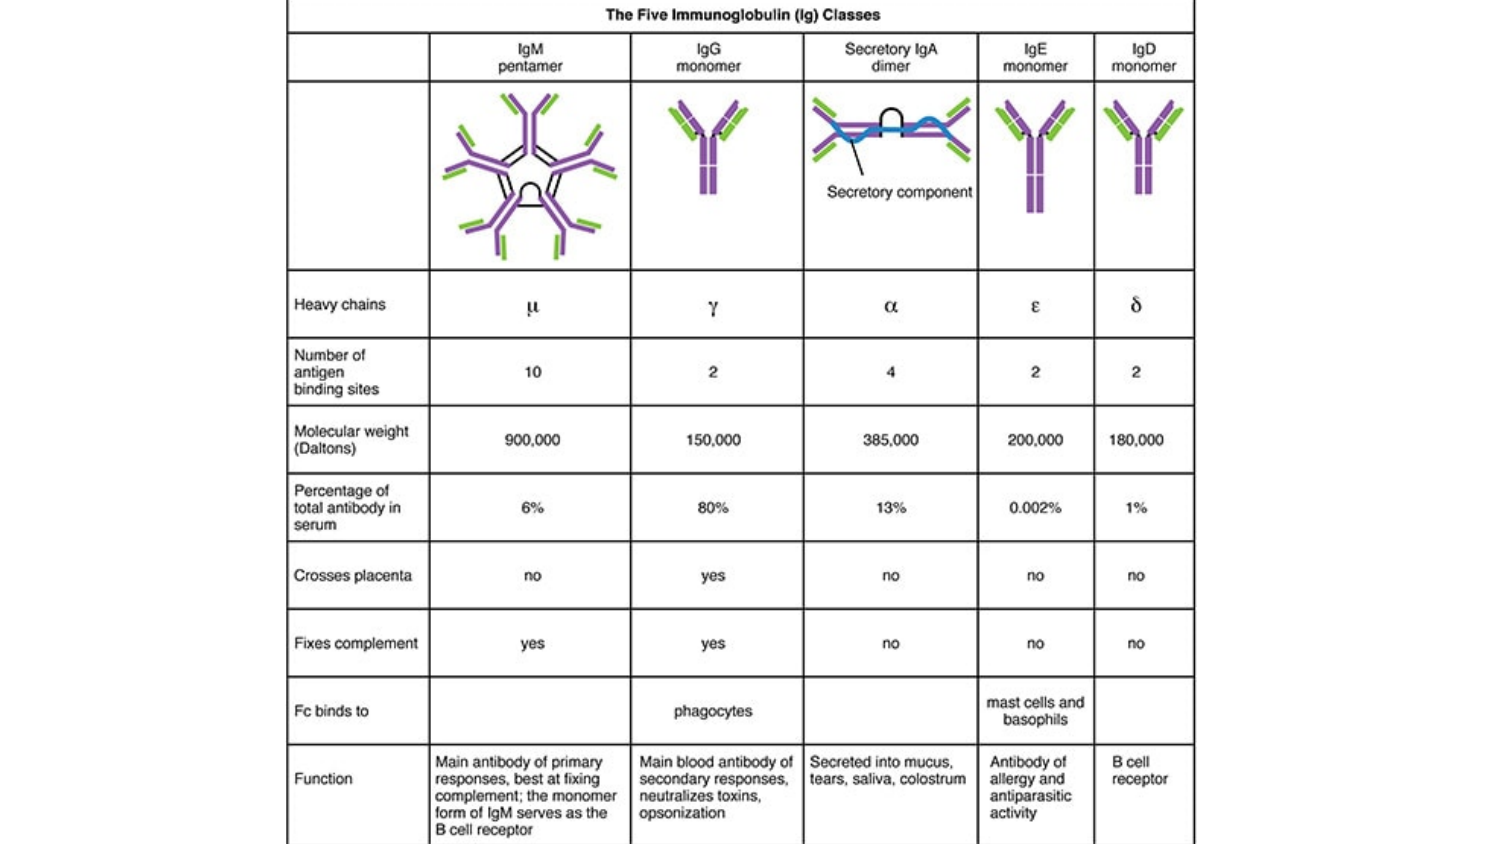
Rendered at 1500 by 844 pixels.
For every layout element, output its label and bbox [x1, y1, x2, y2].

picture [285, 0, 1197, 844]
